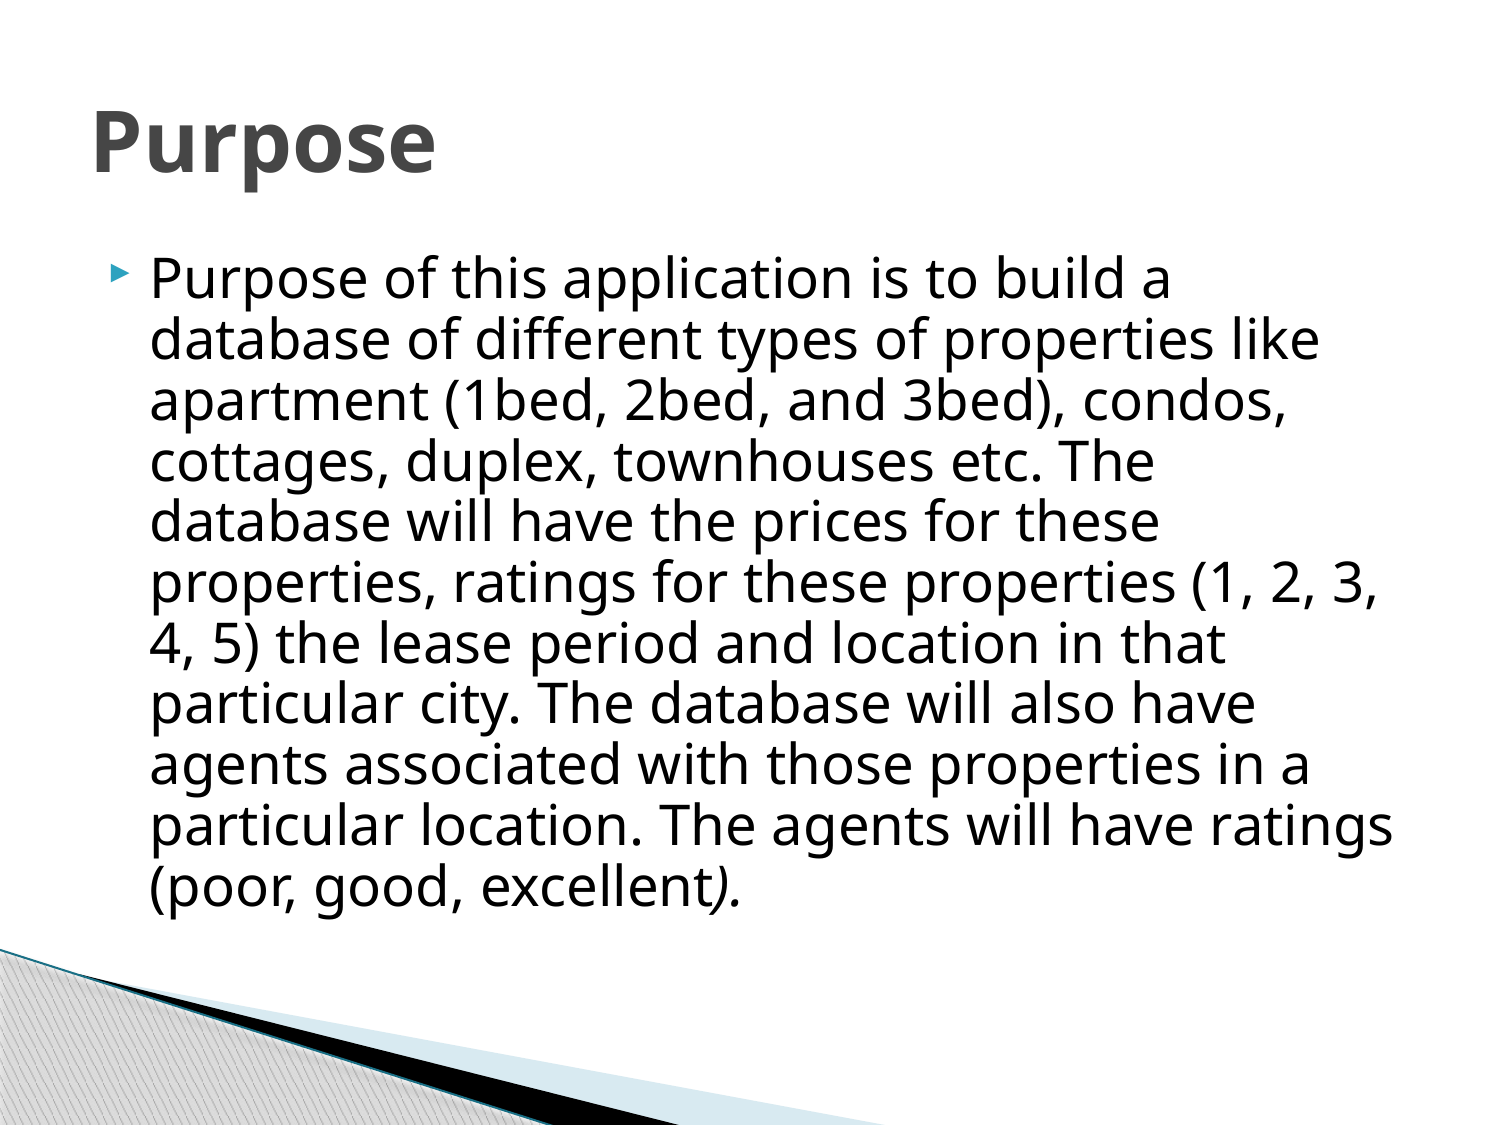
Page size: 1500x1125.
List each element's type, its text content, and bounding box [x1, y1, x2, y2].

list Purpose of this application is to build a database of different types of properties like apartment (1bed, 2bed, and 3bed), condos, cottages, duplex, townhouses etc. The database will have the prices for these properties, ratings for these properties (1, 2, 3, 4, 5) the lease period and location in that particular city. The database will also have agents associated with those properties in a particular location. The agents will have ratings (poor, good, excellent). [75, 243, 1425, 986]
title Purpose [75, 45, 1425, 233]
